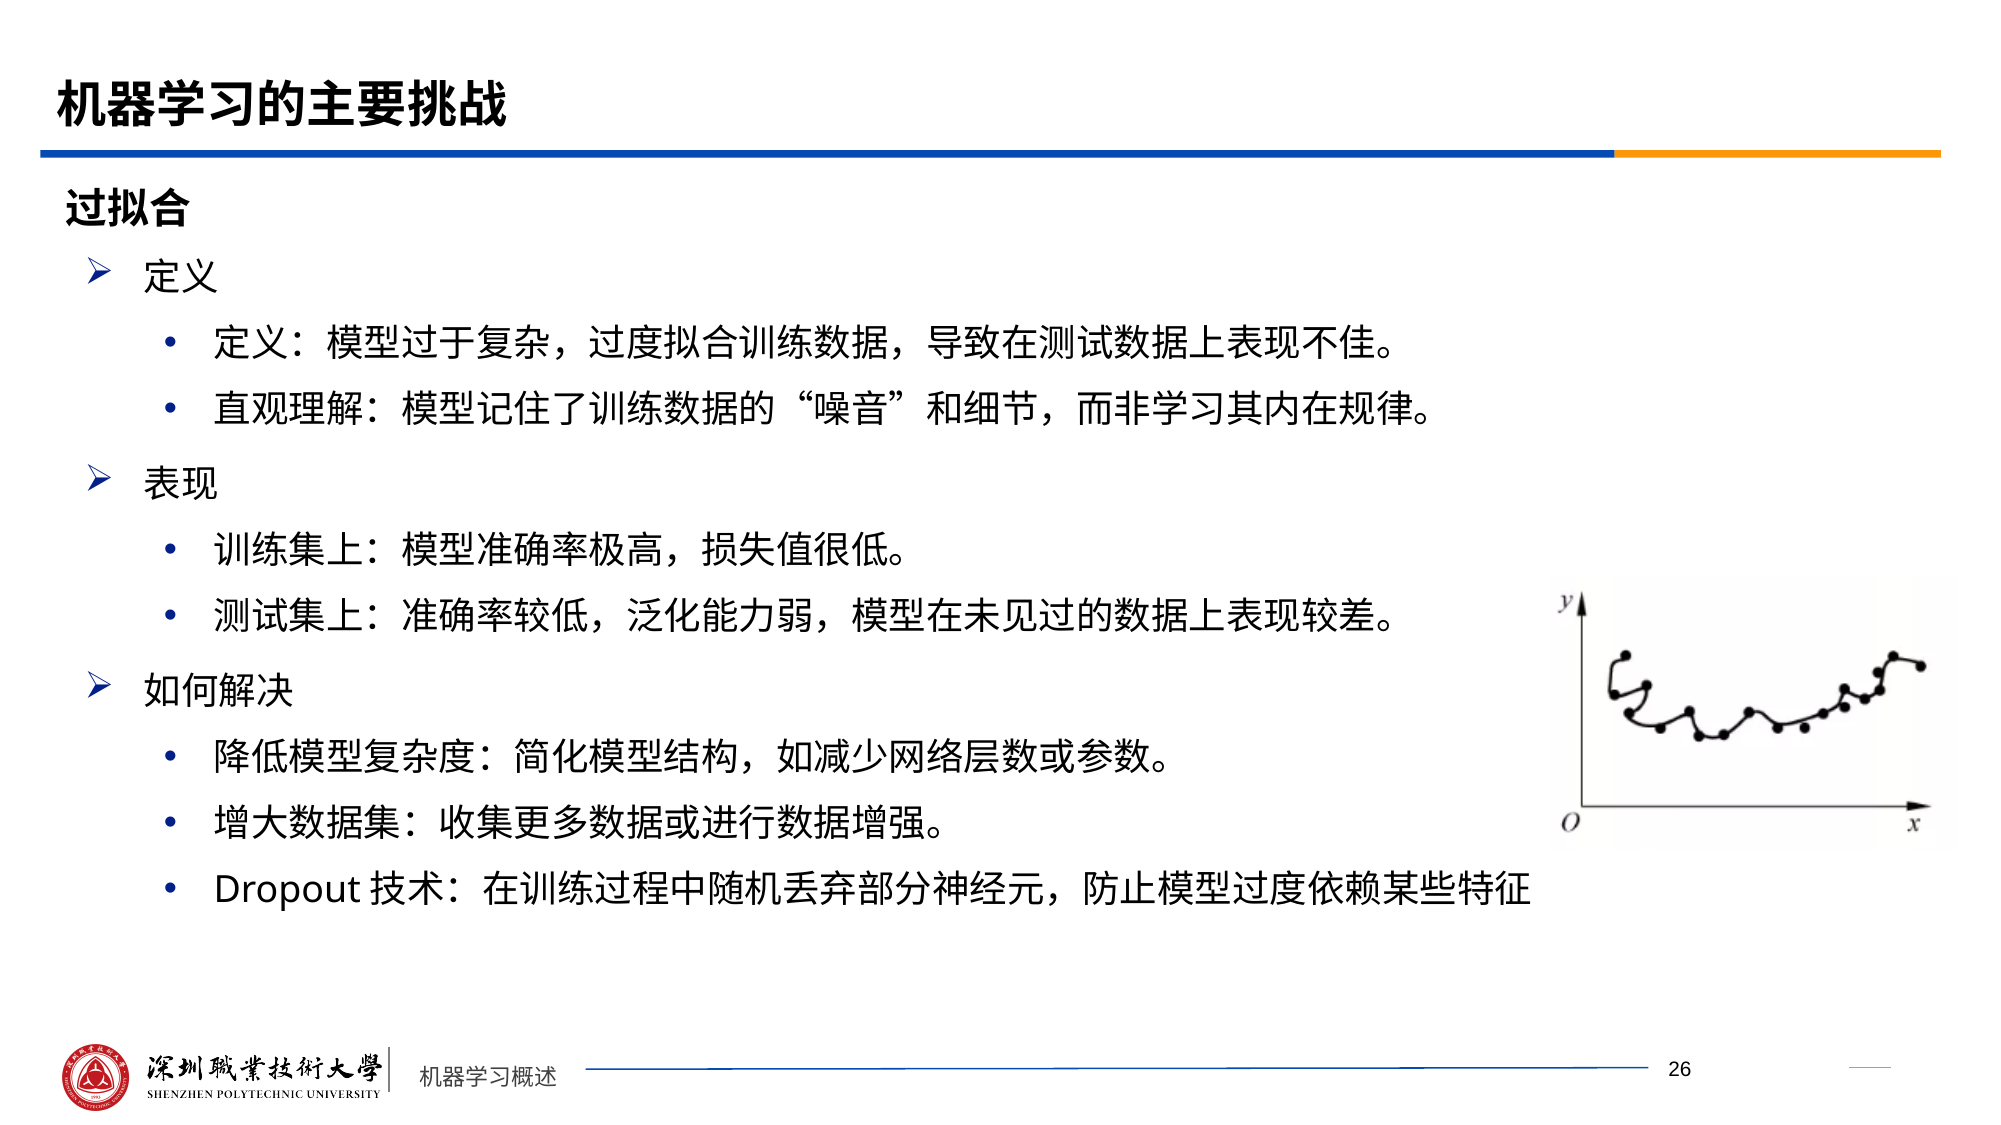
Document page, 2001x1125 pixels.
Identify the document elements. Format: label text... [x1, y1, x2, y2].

list 定义 定义：模型过于复杂，过度拟合训练数据，导致在测试数据上表现不佳。 直观理解：模型记住了训练数据的“噪音”和细节，而非学习其内在规律。 表现 训练集上：模型准确率极高，损失值很低。 测试集上：准确率较低，泛化能力弱，模型在未见过的数据上表现较差。 如何解决 降低模型复杂度：简化模型结构，如减少网络层数或参数。 增大数据集：收集更多数据或进行数据增强。 Dropout技术：在训练过程中随机丢弃部分神经元，防止模型过度依赖某些特征 [69, 243, 1560, 941]
title 机器学习的主要挑战 [41, 58, 1842, 146]
picture [61, 1043, 382, 1112]
picture [1549, 577, 1959, 850]
list 过拟合 [50, 172, 1873, 243]
